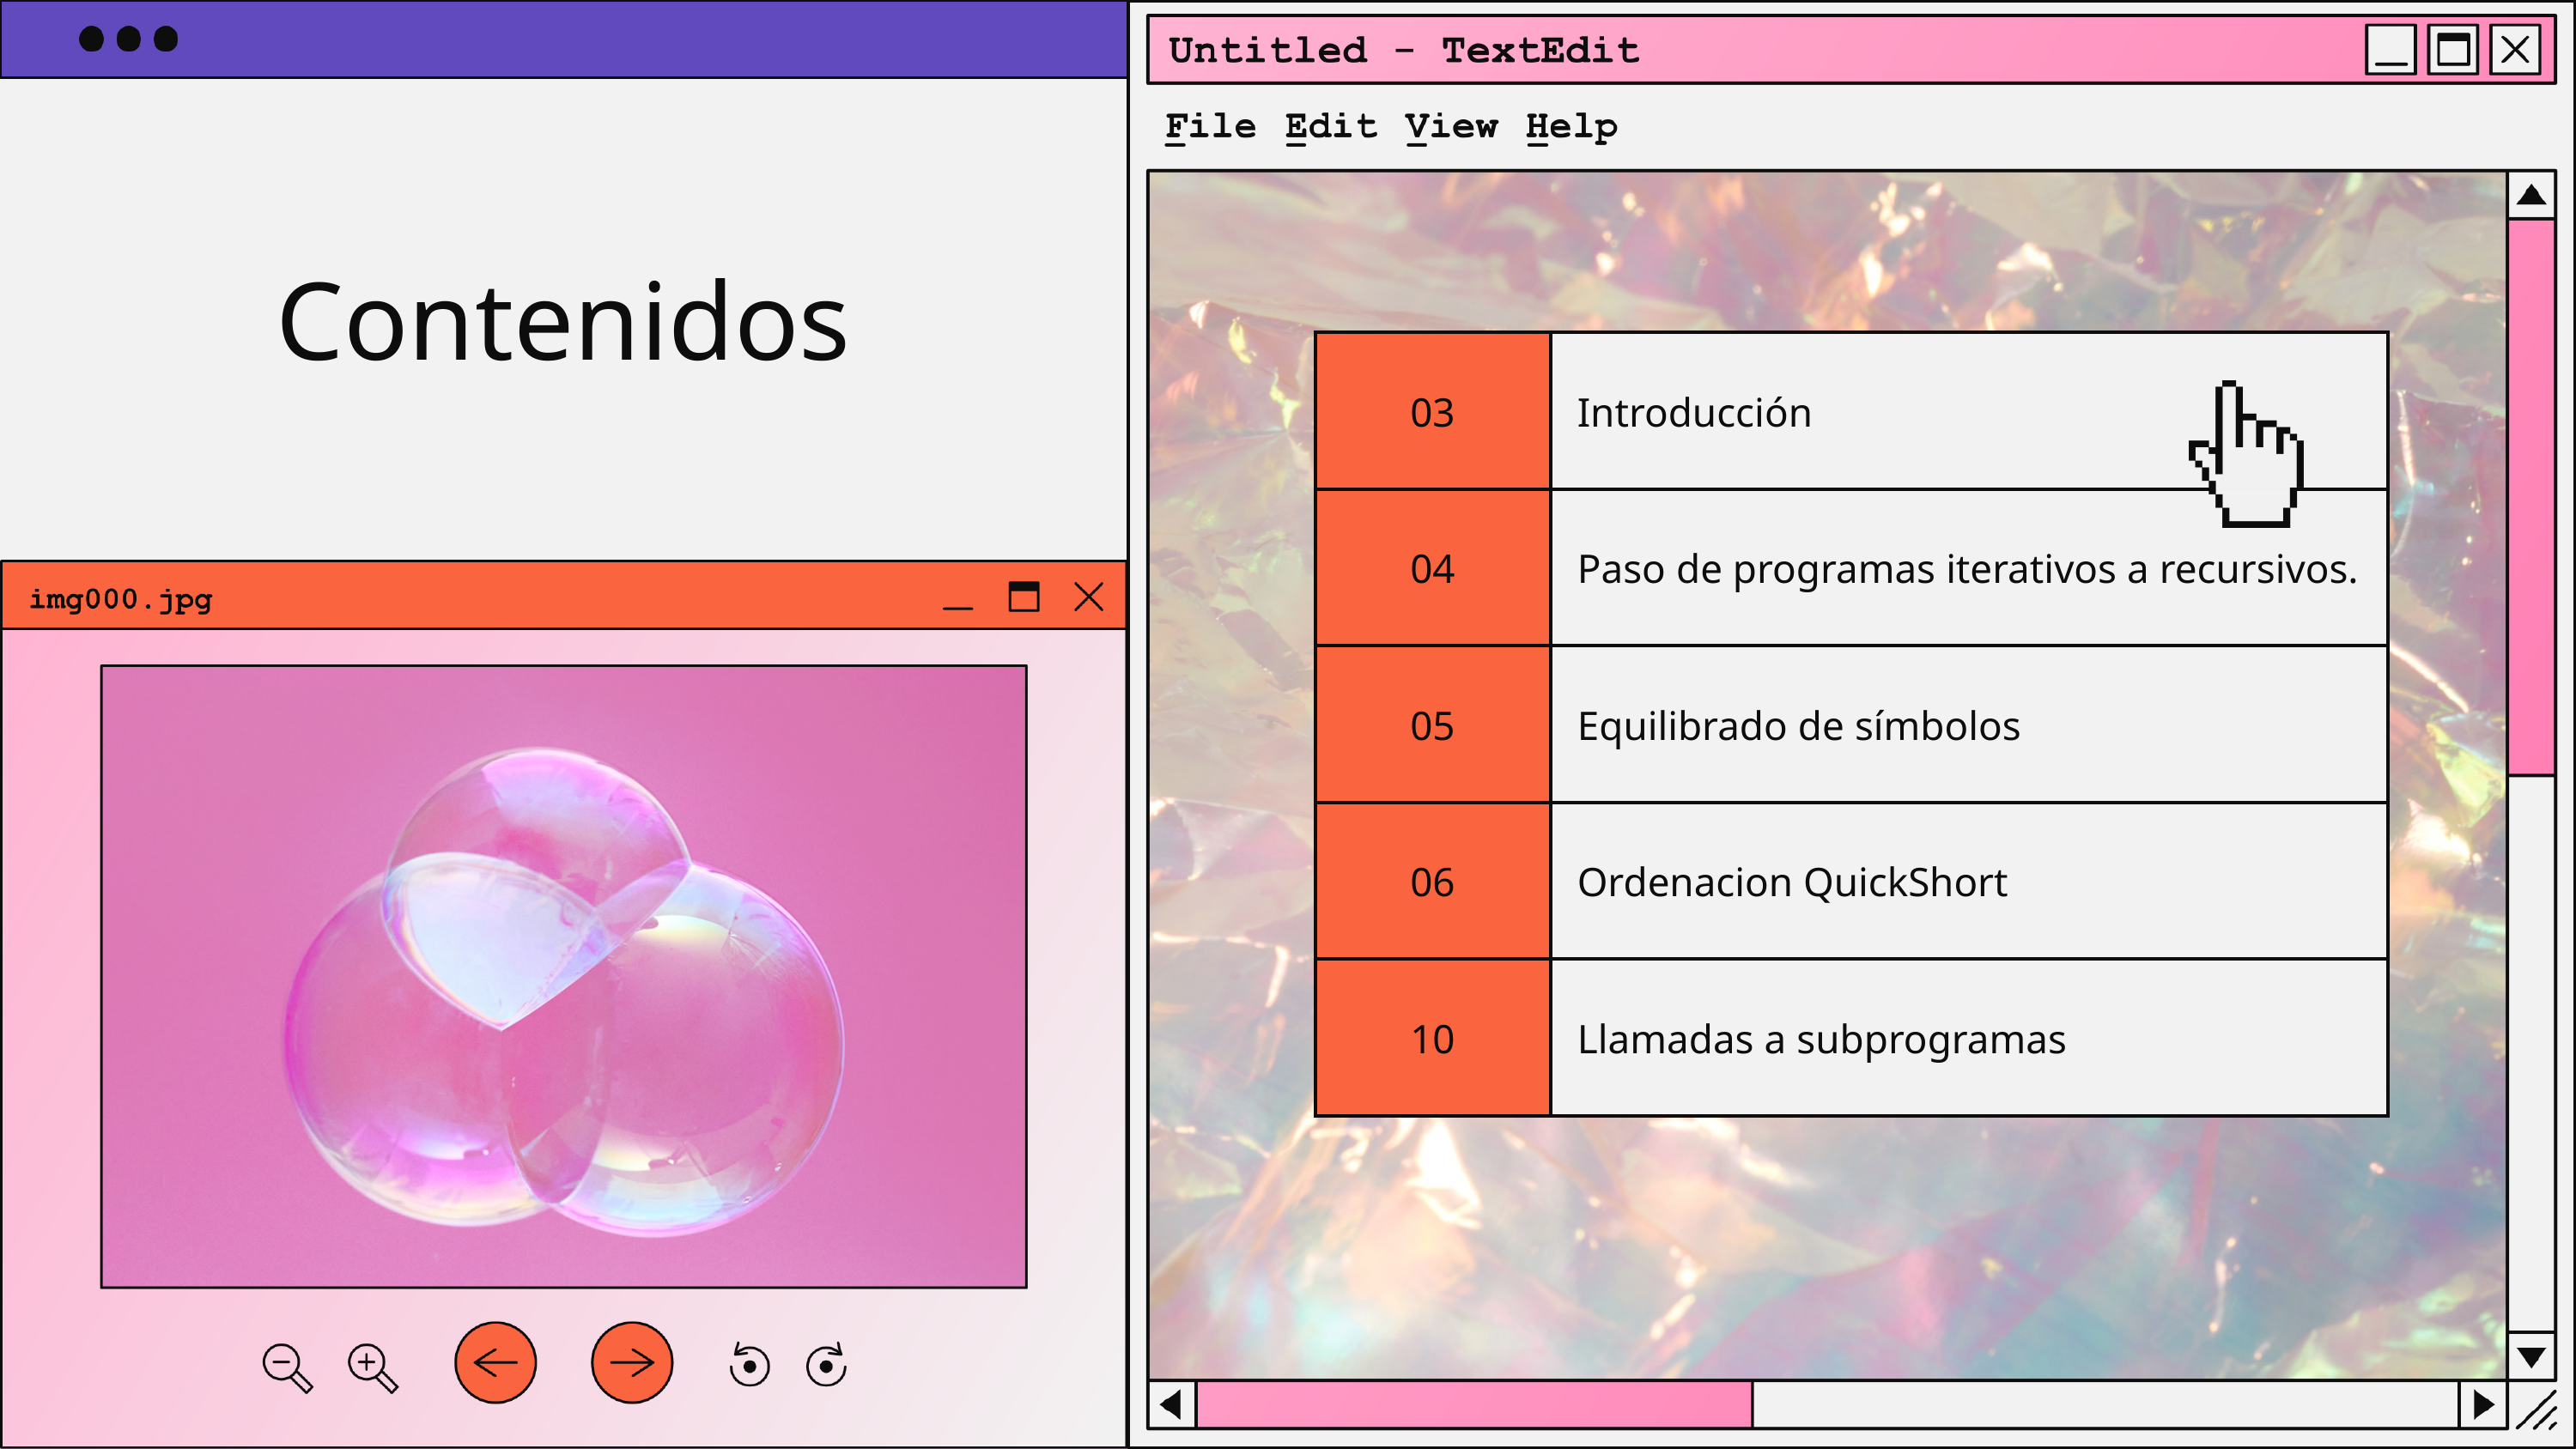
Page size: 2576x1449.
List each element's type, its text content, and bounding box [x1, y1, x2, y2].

picture [79, 26, 178, 52]
picture [0, 0, 2576, 1449]
text_box Contenidos [160, 252, 967, 382]
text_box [0, 0, 1125, 78]
